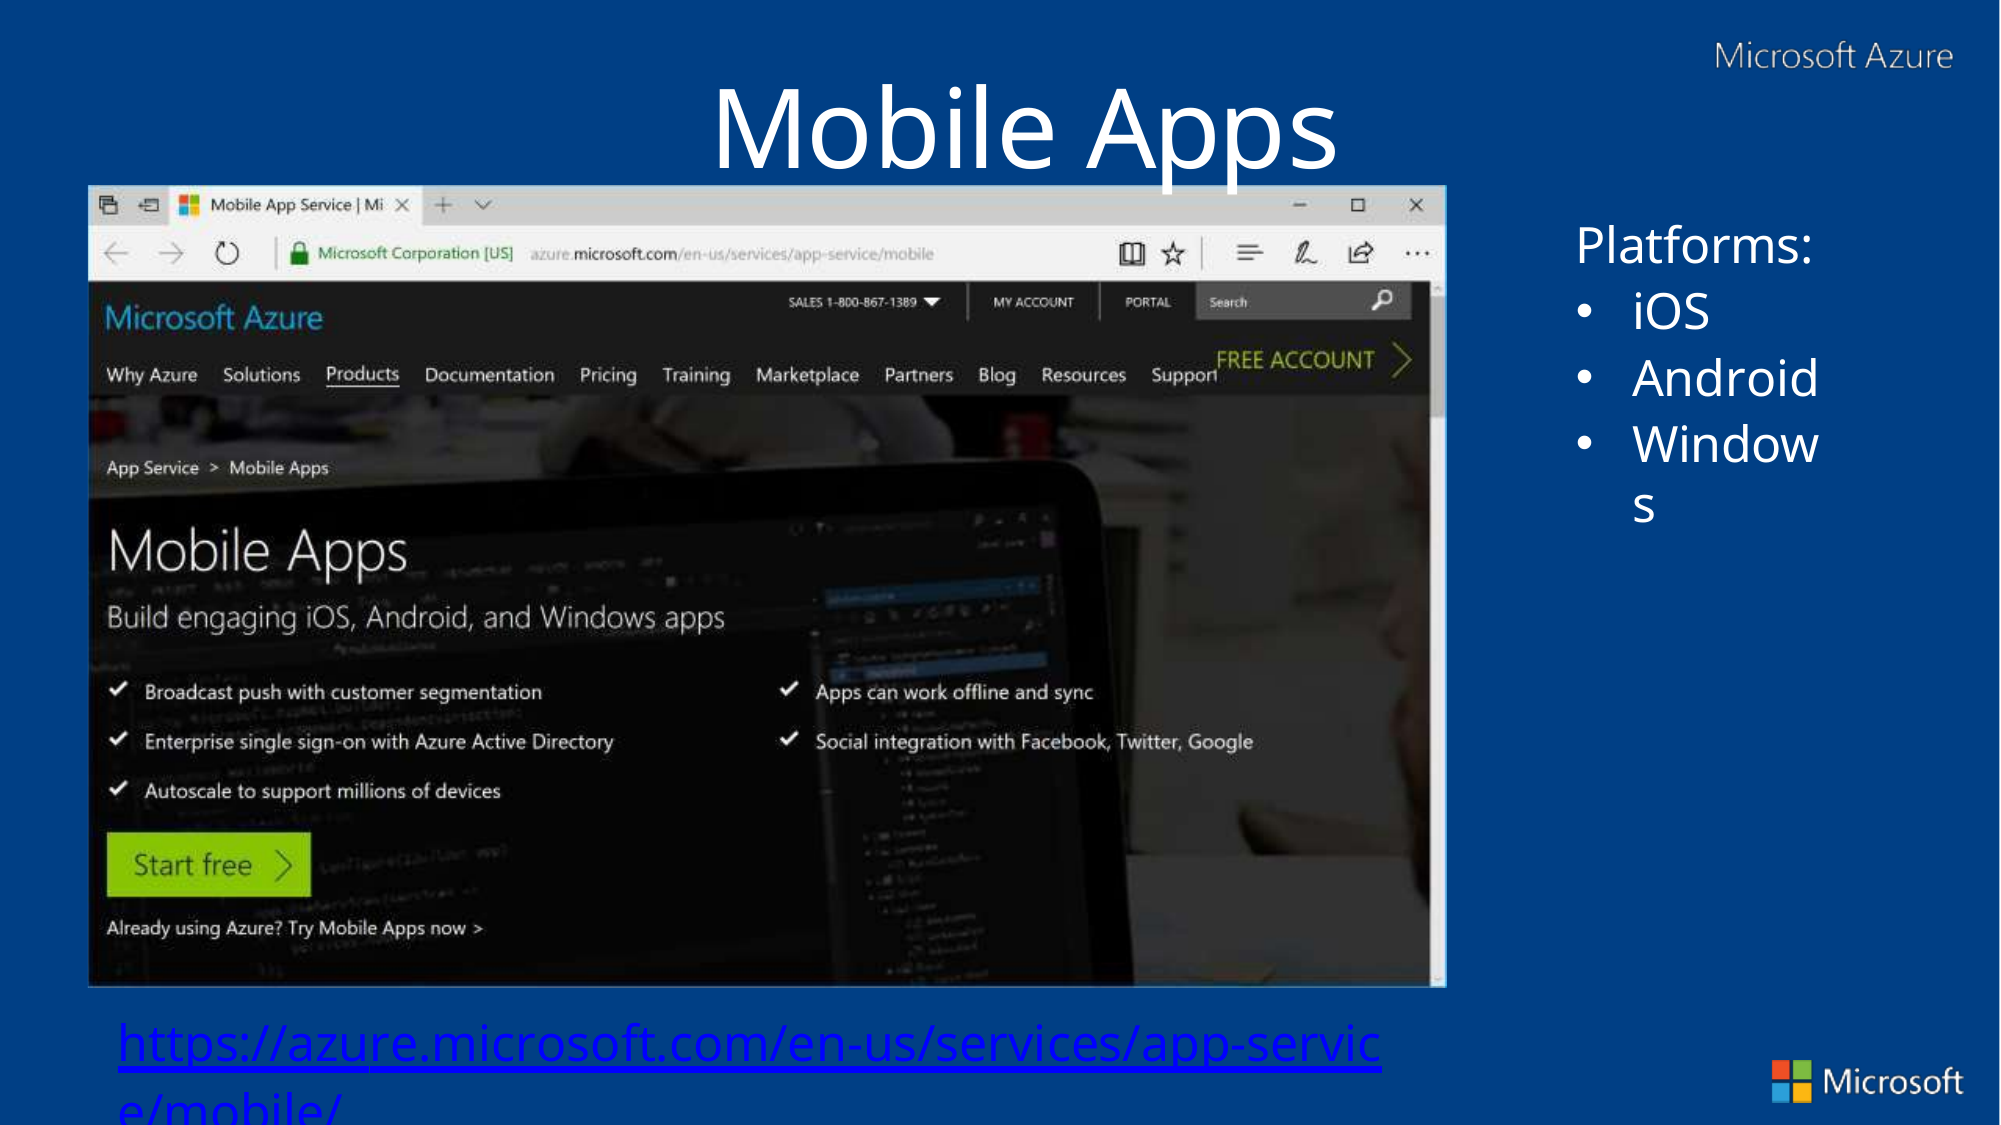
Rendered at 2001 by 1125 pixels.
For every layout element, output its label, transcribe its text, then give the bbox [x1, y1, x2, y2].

text_box https://azure.microsoft.com/en-us/services/app-service/mobile/ [115, 1011, 1531, 1125]
text_box Platforms: iOS Android Windows [1573, 213, 1838, 533]
title Mobile Apps [53, 58, 1947, 173]
text_box [87, 185, 1447, 988]
picture [1771, 1060, 1964, 1103]
picture [1698, 24, 1972, 87]
